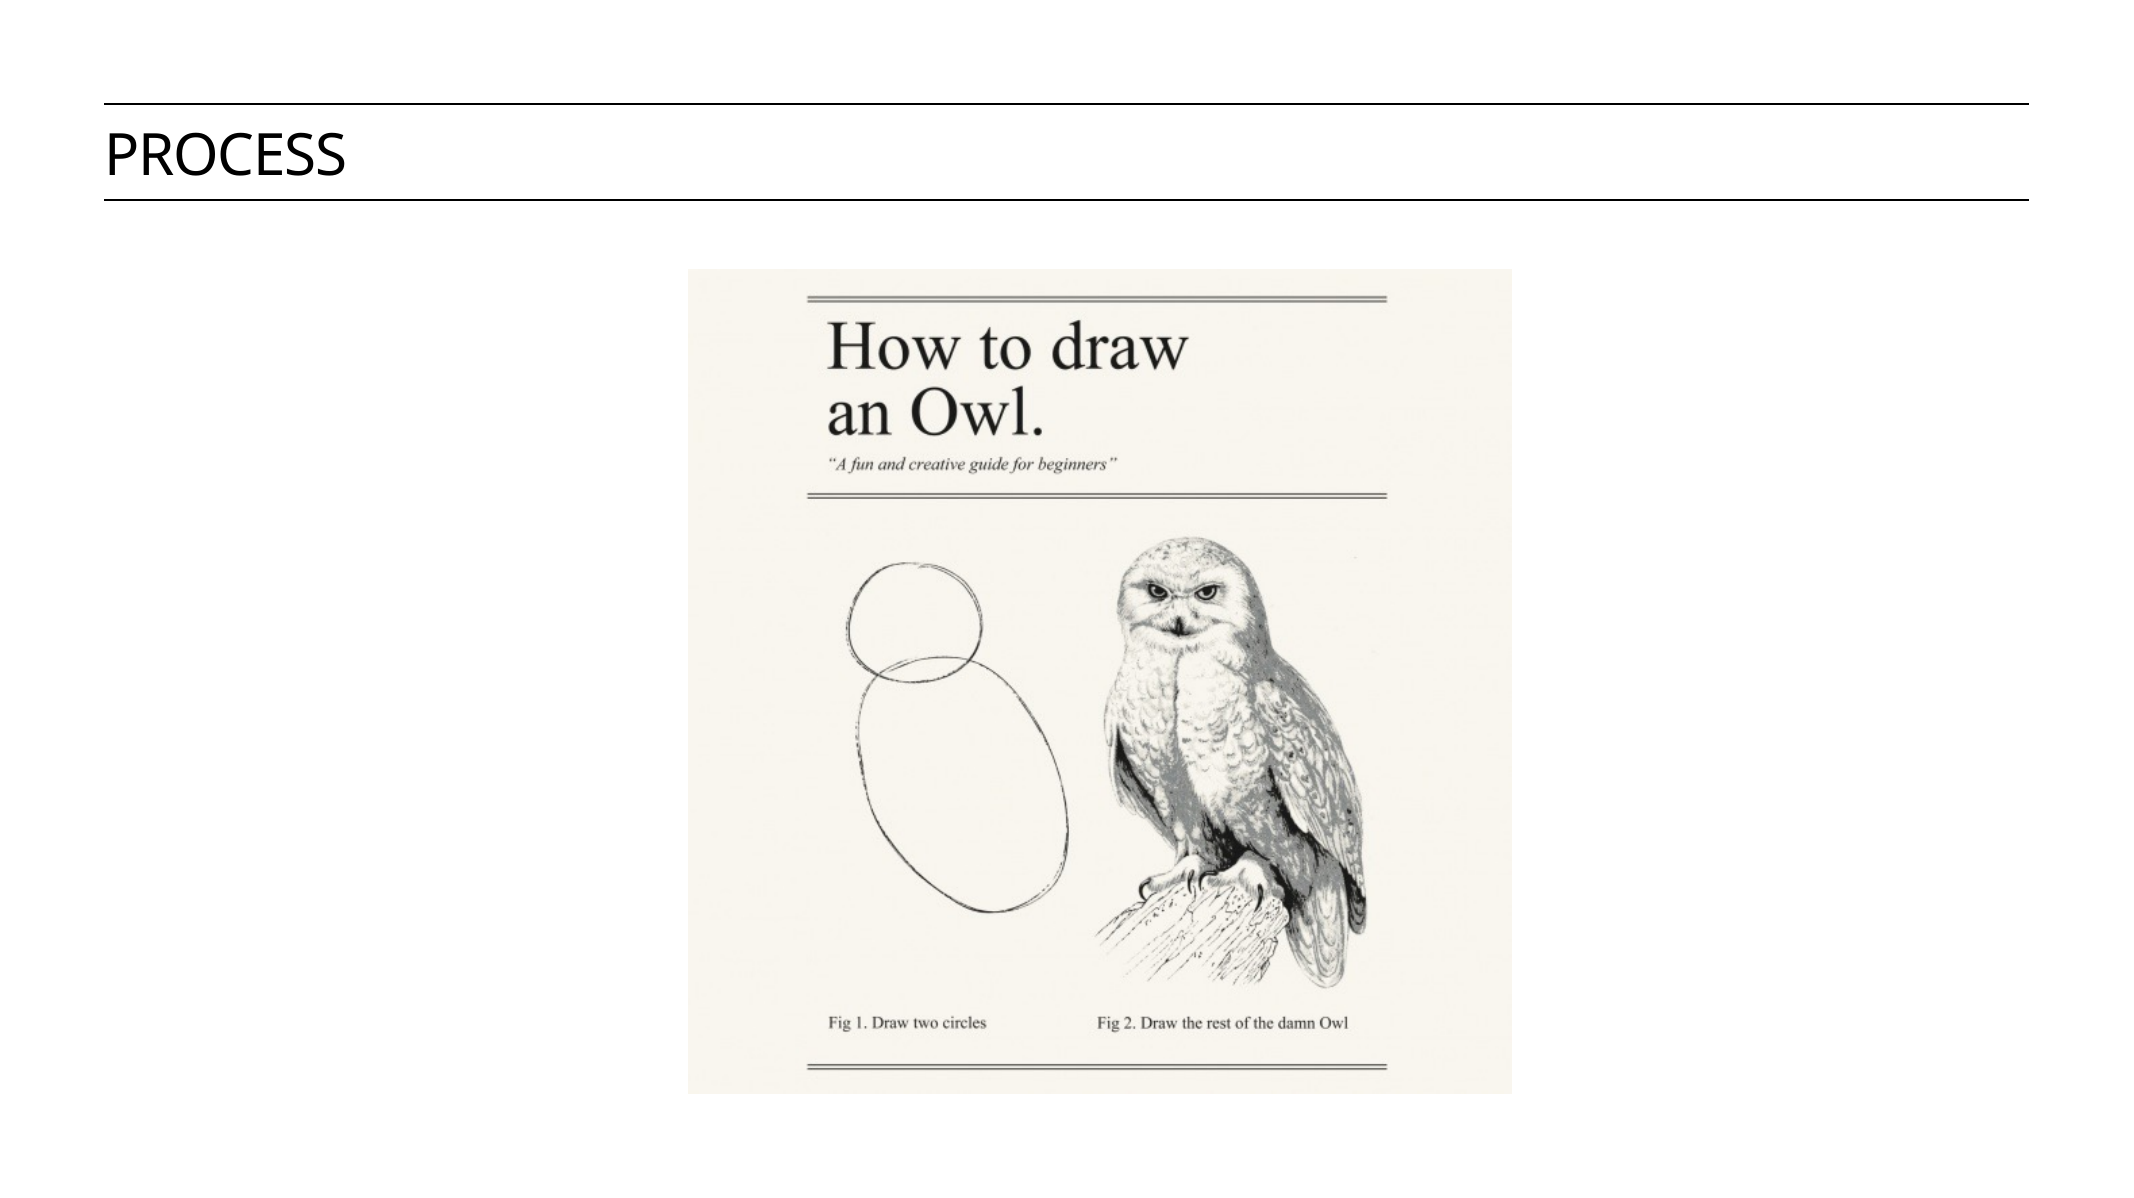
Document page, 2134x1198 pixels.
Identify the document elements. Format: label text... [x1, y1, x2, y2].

text_box Process [104, 120, 1631, 188]
picture [687, 269, 1512, 1094]
